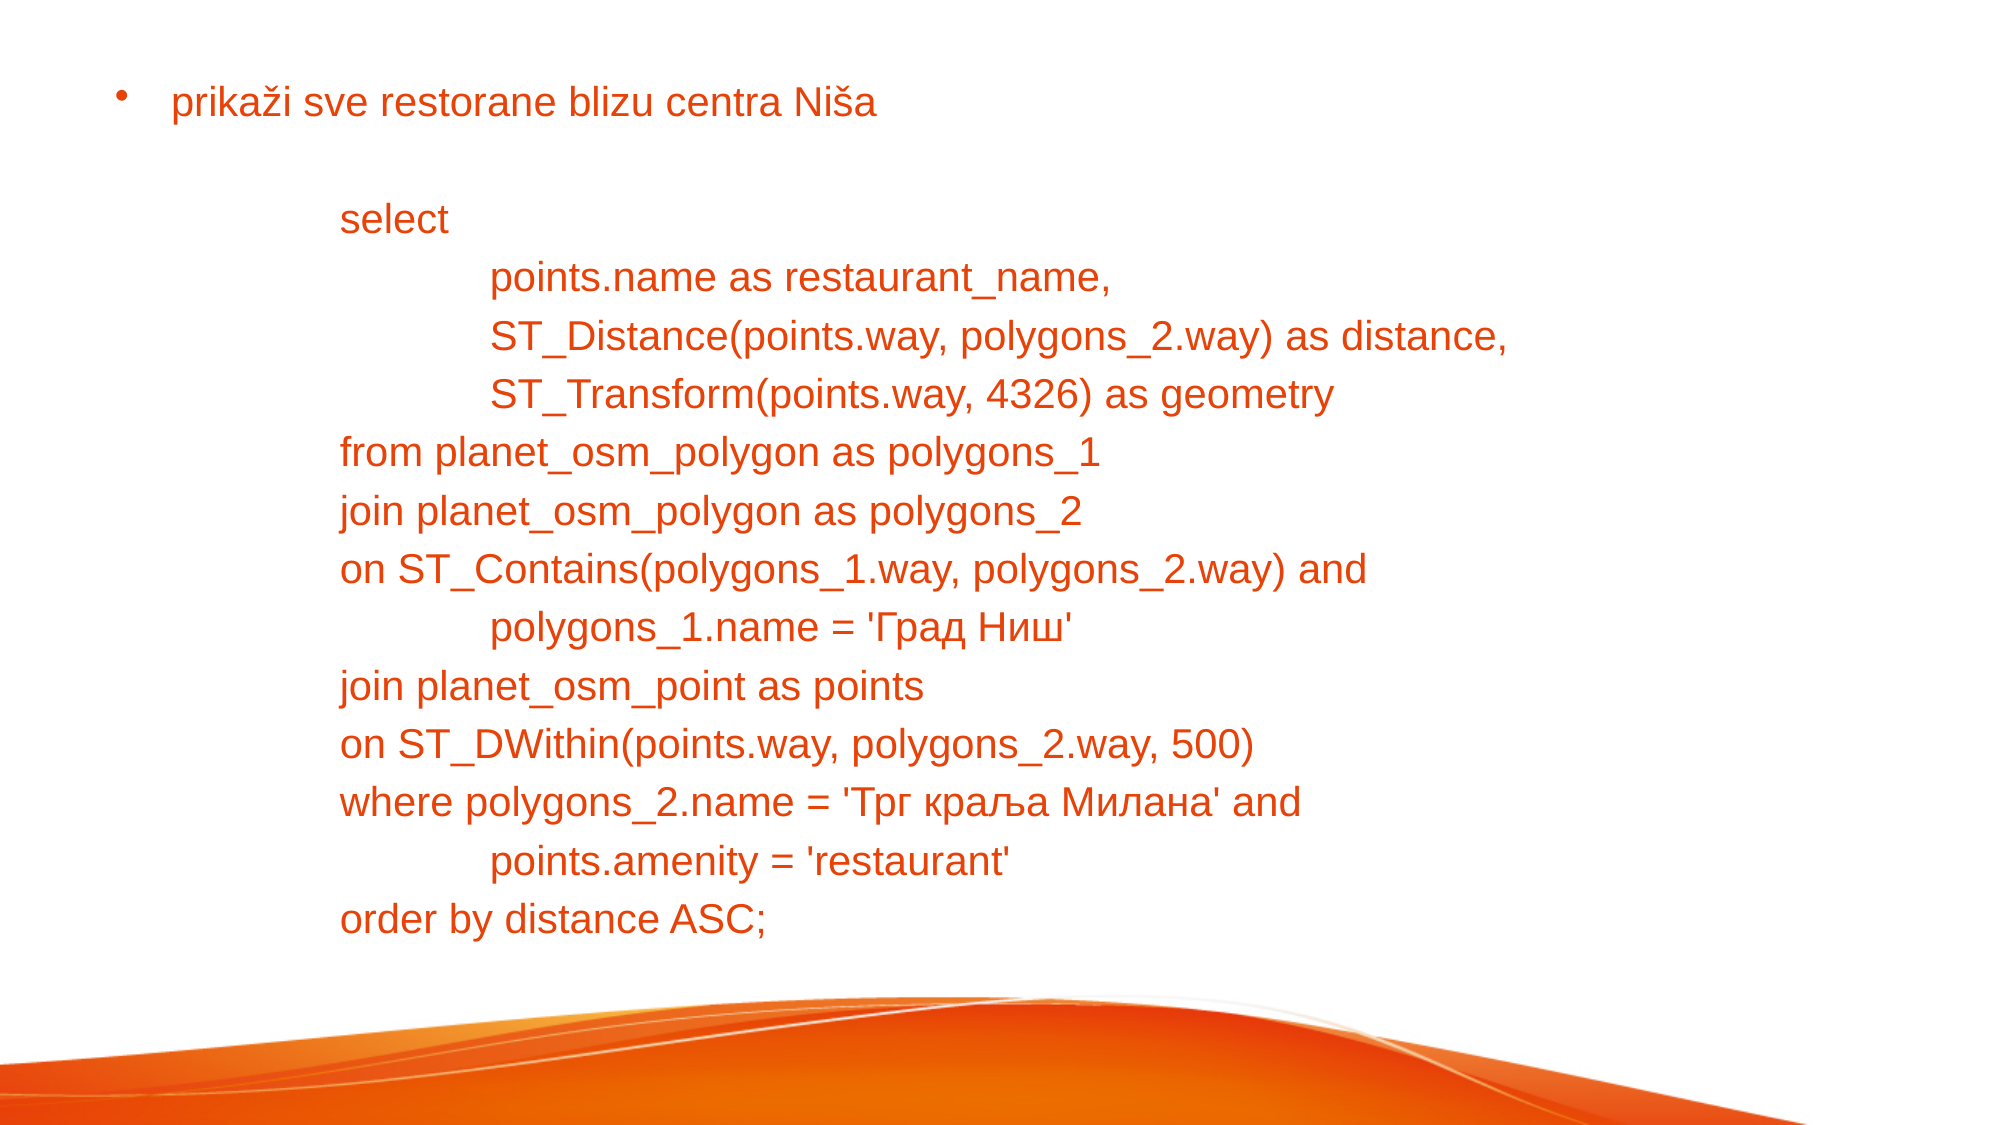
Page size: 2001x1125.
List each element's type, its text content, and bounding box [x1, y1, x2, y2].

list prikaži sve restorane blizu centra Niša select points.name as restaurant_name, ST_Distance(points.way, polygons_2.way) as distance, ST_Transform(points.way, 4326) as geometry from planet_osm_polygon as polygons_1 join planet_osm_polygon as polygons_2 on ST_Contains(polygons_1.way, polygons_2.way) and polygons_1.name = 'Град Ниш' join planet_osm_point as points on ST_DWithin(points.way, polygons_2.way, 500) where polygons_2.name = 'Трг краља Милана' and points.amenity = 'restaurant' order by distance ASC; [99, 67, 1901, 1006]
picture [0, 0, 2000, 1125]
